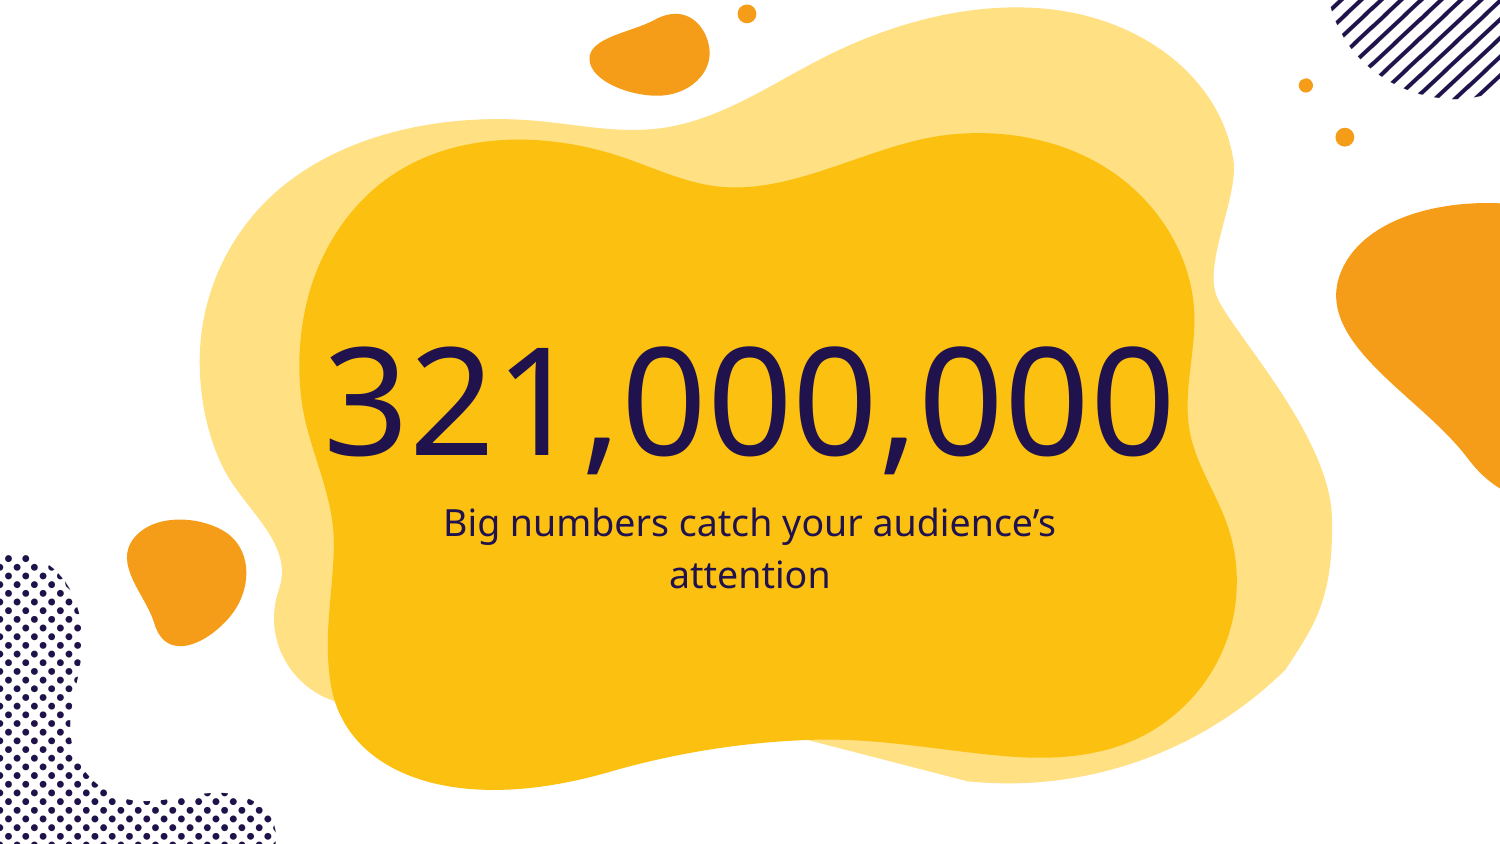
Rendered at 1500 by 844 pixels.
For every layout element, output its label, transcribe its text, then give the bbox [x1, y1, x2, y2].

title 321,000,000 [225, 344, 1274, 447]
picture [1326, 0, 1500, 126]
list Big numbers catch your audience’s attention [351, 477, 1149, 552]
picture [0, 555, 276, 844]
